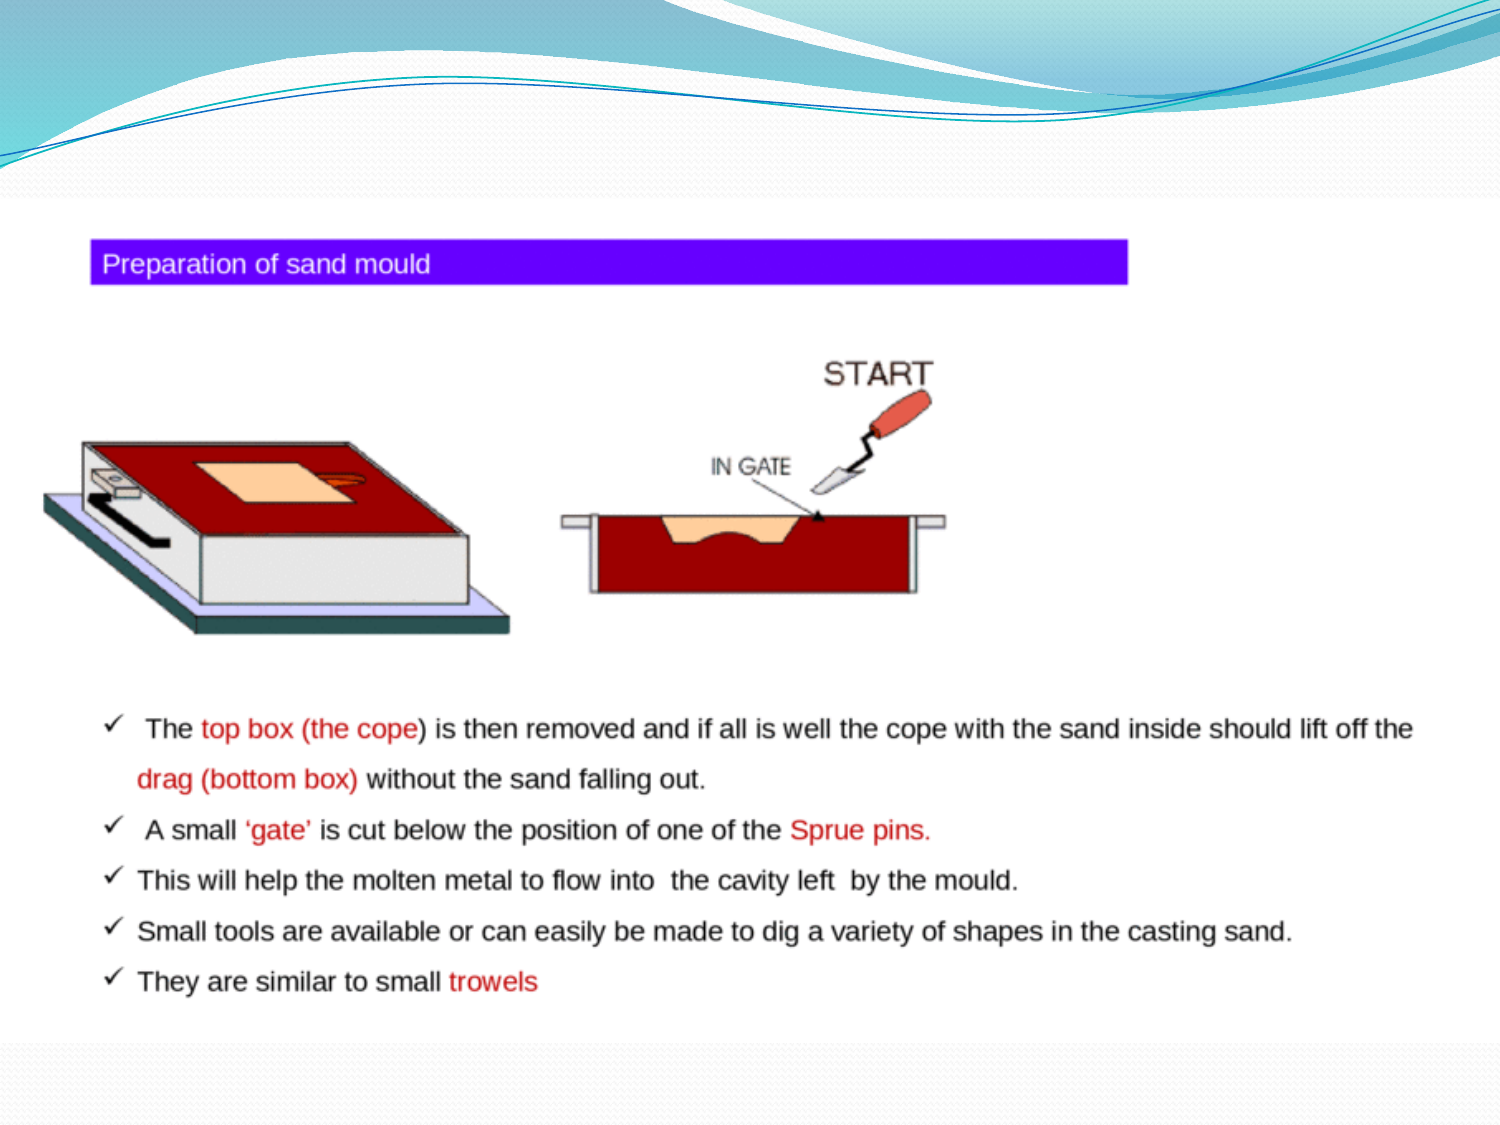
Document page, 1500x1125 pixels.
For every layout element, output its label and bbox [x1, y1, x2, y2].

picture [0, 198, 1500, 1044]
